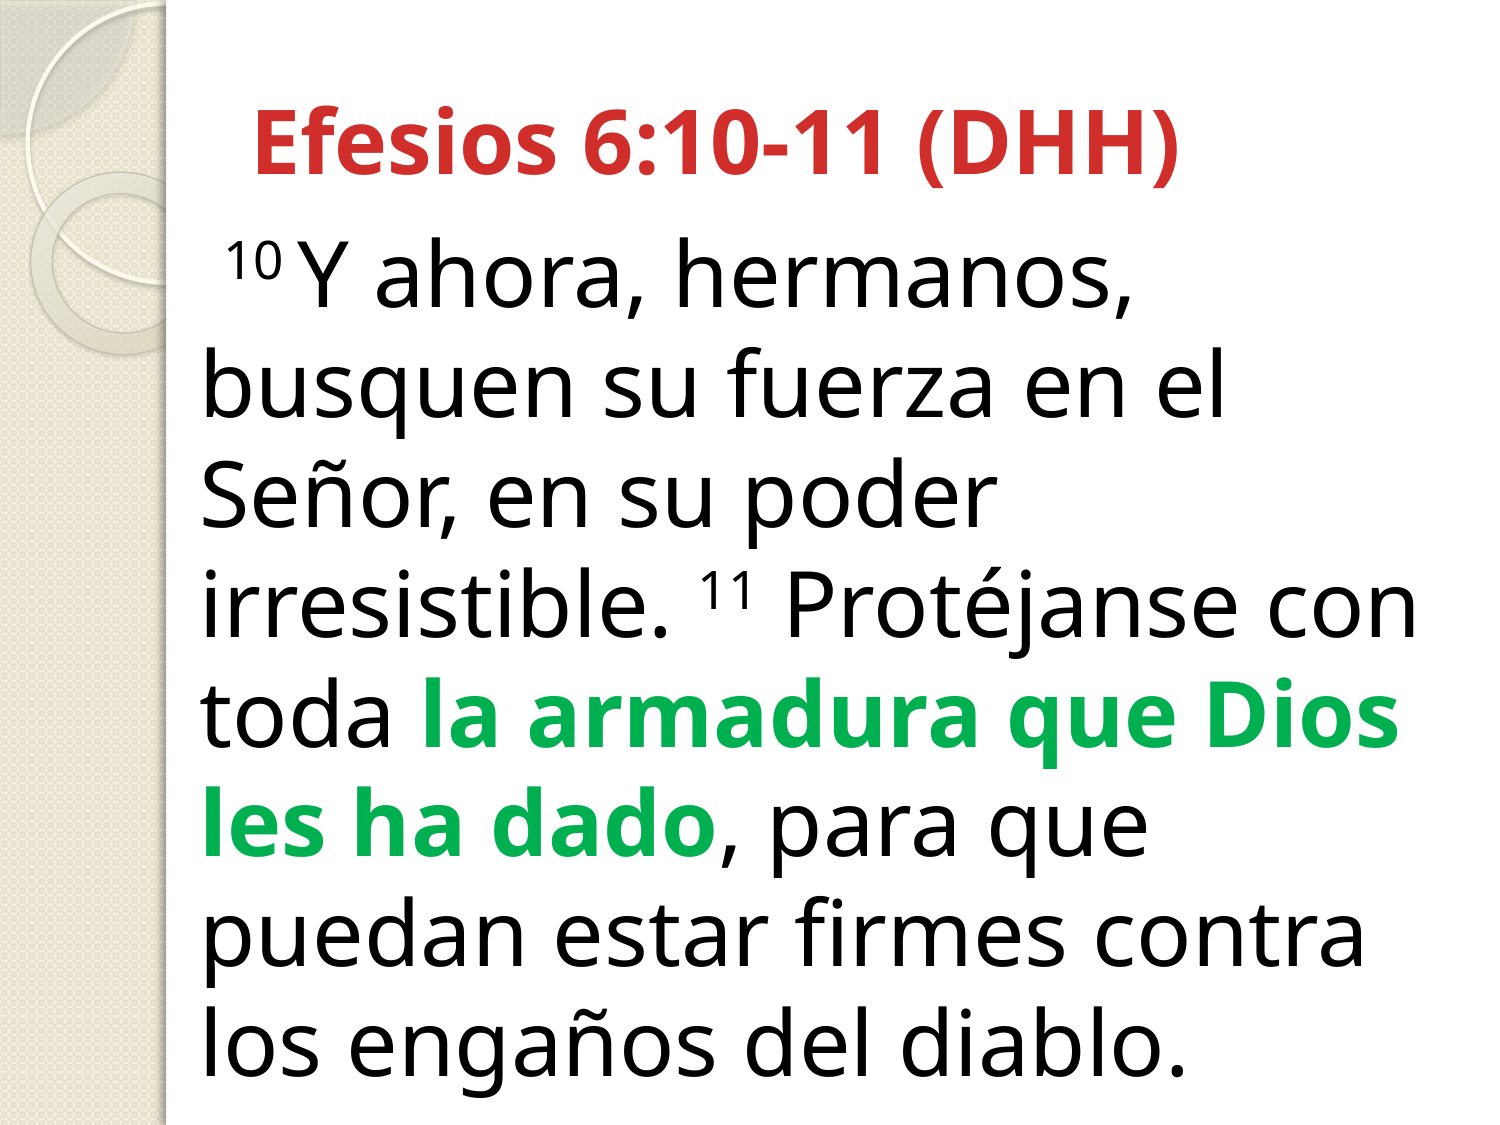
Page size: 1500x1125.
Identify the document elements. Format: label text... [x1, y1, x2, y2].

title Efesios 6:10-11 (DHH) [235, 45, 1466, 233]
list 10 Y ahora, hermanos, busquen su fuerza en el Señor, en su poder irresistible. 11 Protéjanse con toda la armadura que Dios les ha dado, para que puedan estar firmes contra los engaños del diablo. [171, 208, 1454, 845]
